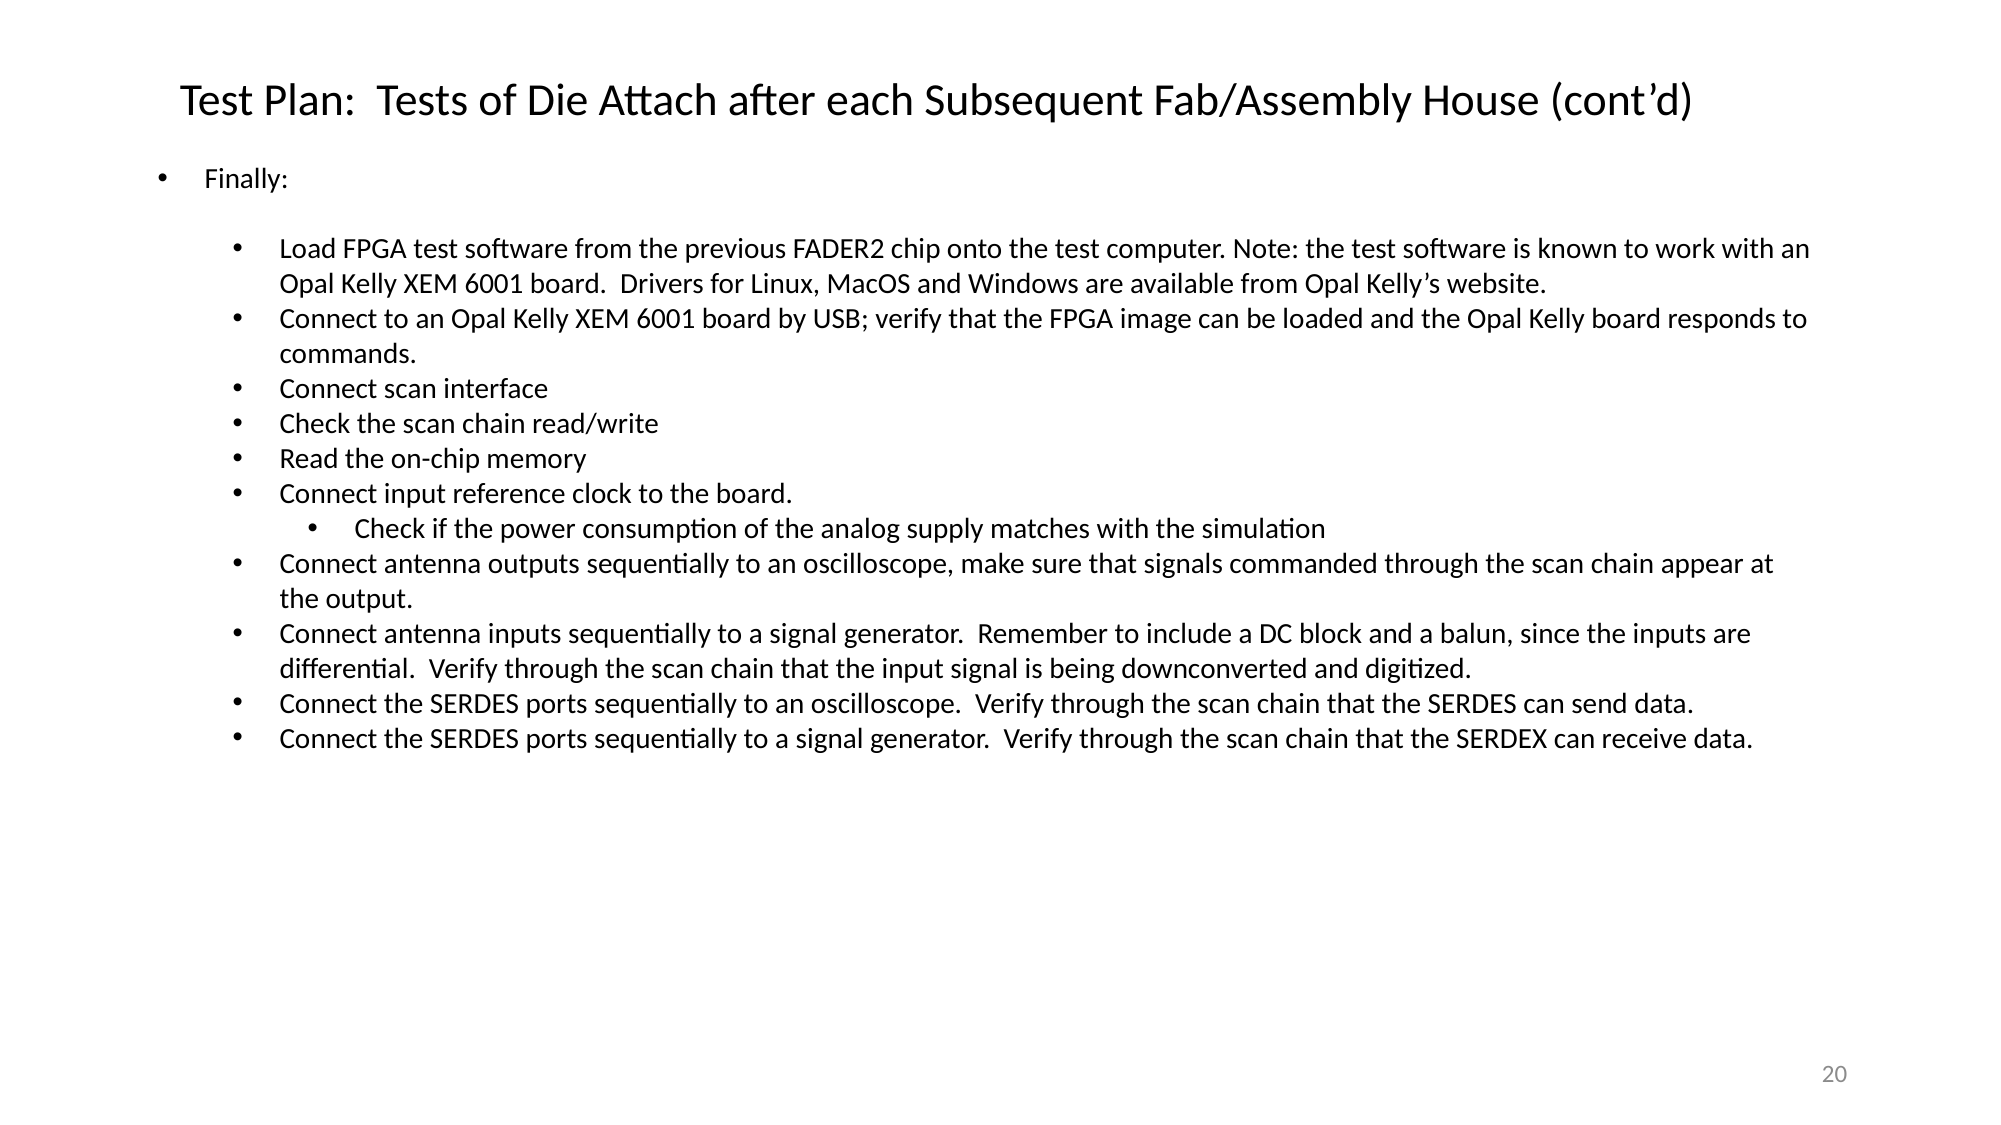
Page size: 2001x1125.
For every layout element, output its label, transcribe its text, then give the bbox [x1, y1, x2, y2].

text_box Test Plan: Tests of Die Attach after each Subsequent Fab/Assembly House (cont’d) Finally: Load FPGA test software from the previous FADER2 chip onto the test computer. Note: the test software is known to work with an Opal Kelly XEM 6001 board. Drivers for Linux, MacOS and Windows are available from Opal Kelly’s website. Connect to an Opal Kelly XEM 6001 board by USB; verify that the FPGA image can be loaded and the Opal Kelly board responds to commands. Connect scan interface Check the scan chain read/write Read the on-chip memory Connect input reference clock to the board. Check if the power consumption of the analog supply matches with the simulation Connect antenna outputs sequentially to an oscilloscope, make sure that signals commanded through the scan chain appear at the output. Connect antenna inputs sequentially to a signal generator. Remember to include a DC block and a balun, since the inputs are differential. Verify through the scan chain that the input signal is being downconverted and digitized. Connect the SERDES ports sequentially to an oscilloscope. Verify through the scan chain that the SERDES can send data. Connect the SERDES ports sequentially to a signal generator. Verify through the scan chain that the SERDEX can receive data. [68, 62, 1827, 762]
slide_number 20 [1412, 1042, 1863, 1103]
